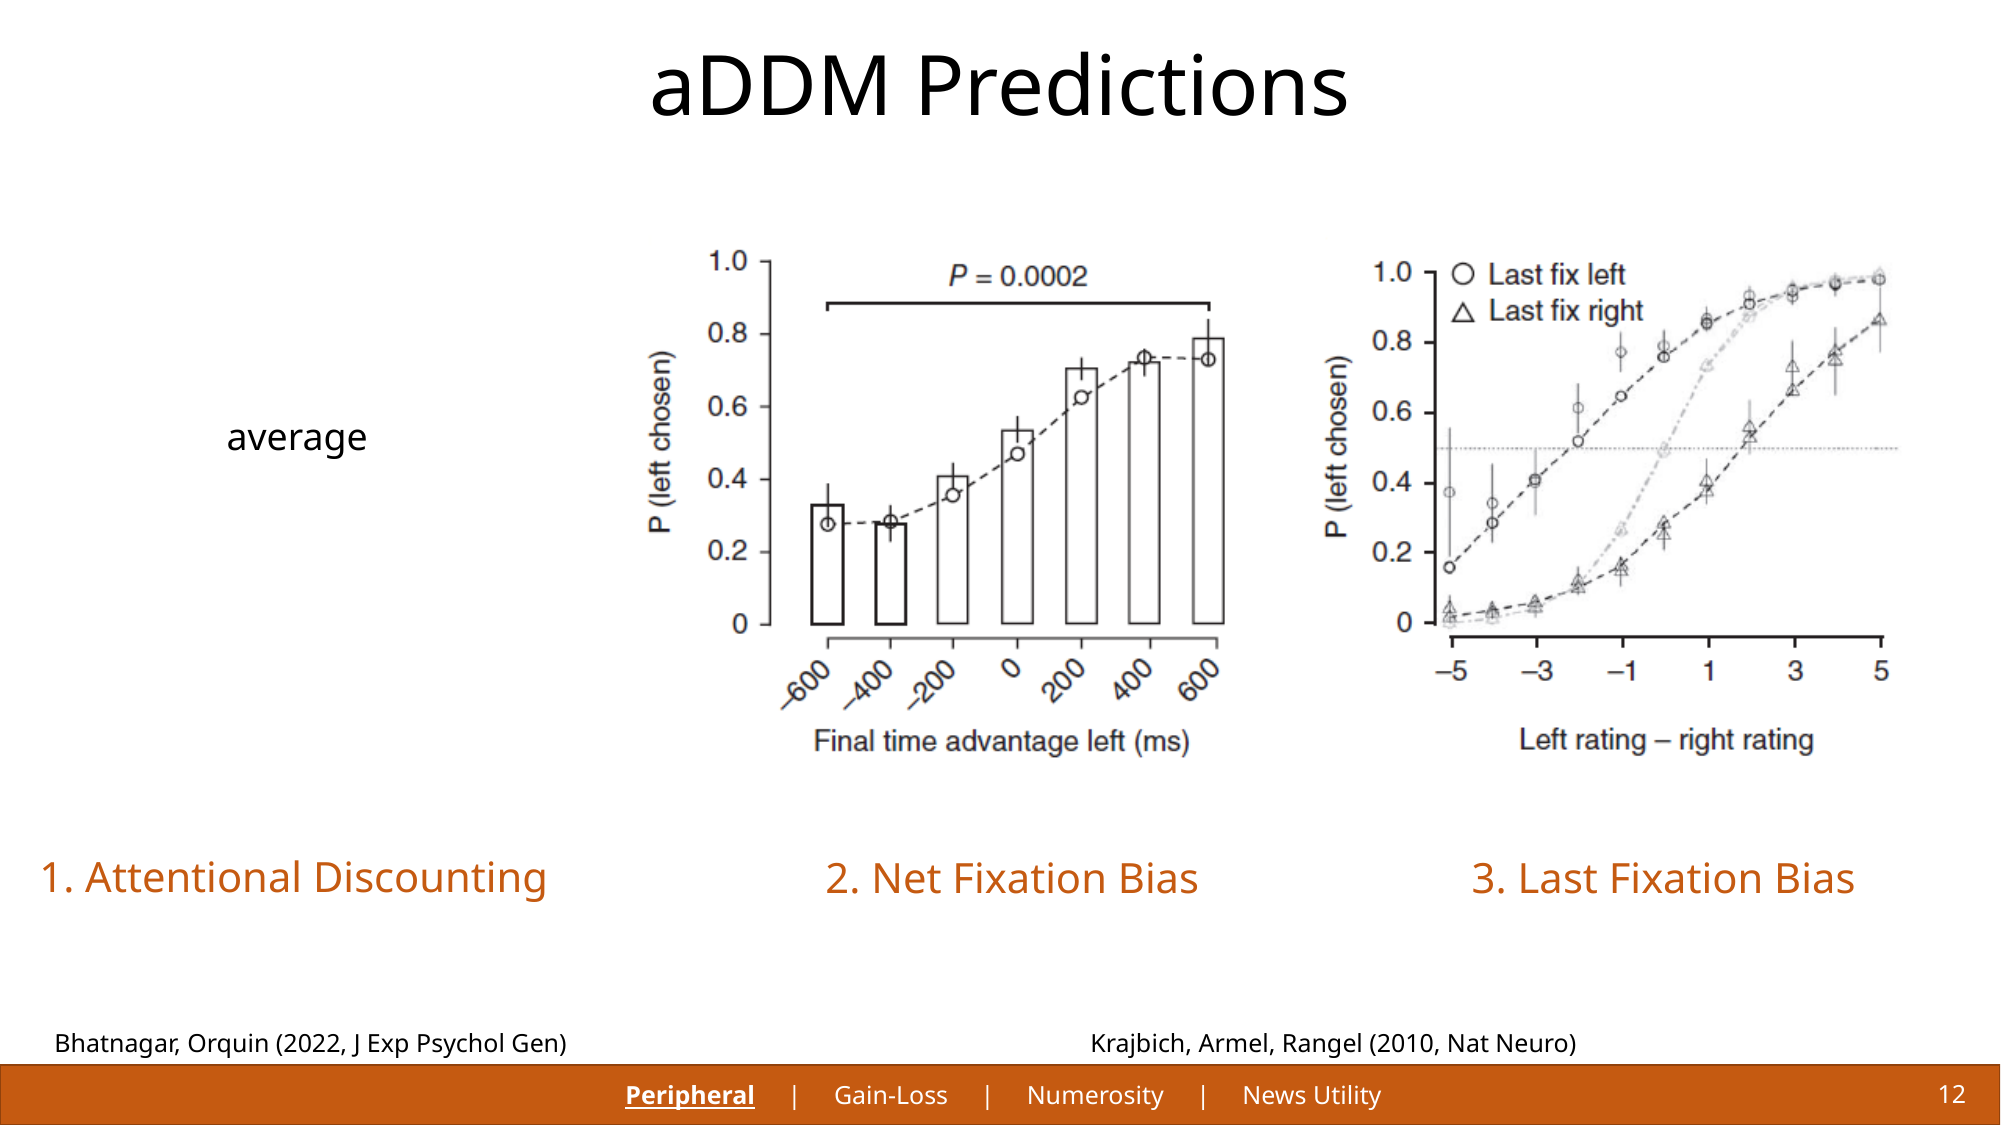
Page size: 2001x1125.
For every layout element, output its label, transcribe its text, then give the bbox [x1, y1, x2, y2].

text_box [1315, 227, 1911, 910]
title aDDM Predictions [99, 34, 1901, 142]
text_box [636, 219, 1239, 911]
footer Peripheral | Gain-Loss | Numerosity | News Utility [335, 1065, 1672, 1125]
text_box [57, 405, 531, 910]
text_box Bhatnagar, Orquin (2022, J Exp Psychol Gen) [39, 1019, 583, 1065]
slide_number 12 [1672, 1065, 1982, 1125]
text_box Krajbich, Armel, Rangel (2010, Nat Neuro) [1075, 1019, 1592, 1065]
